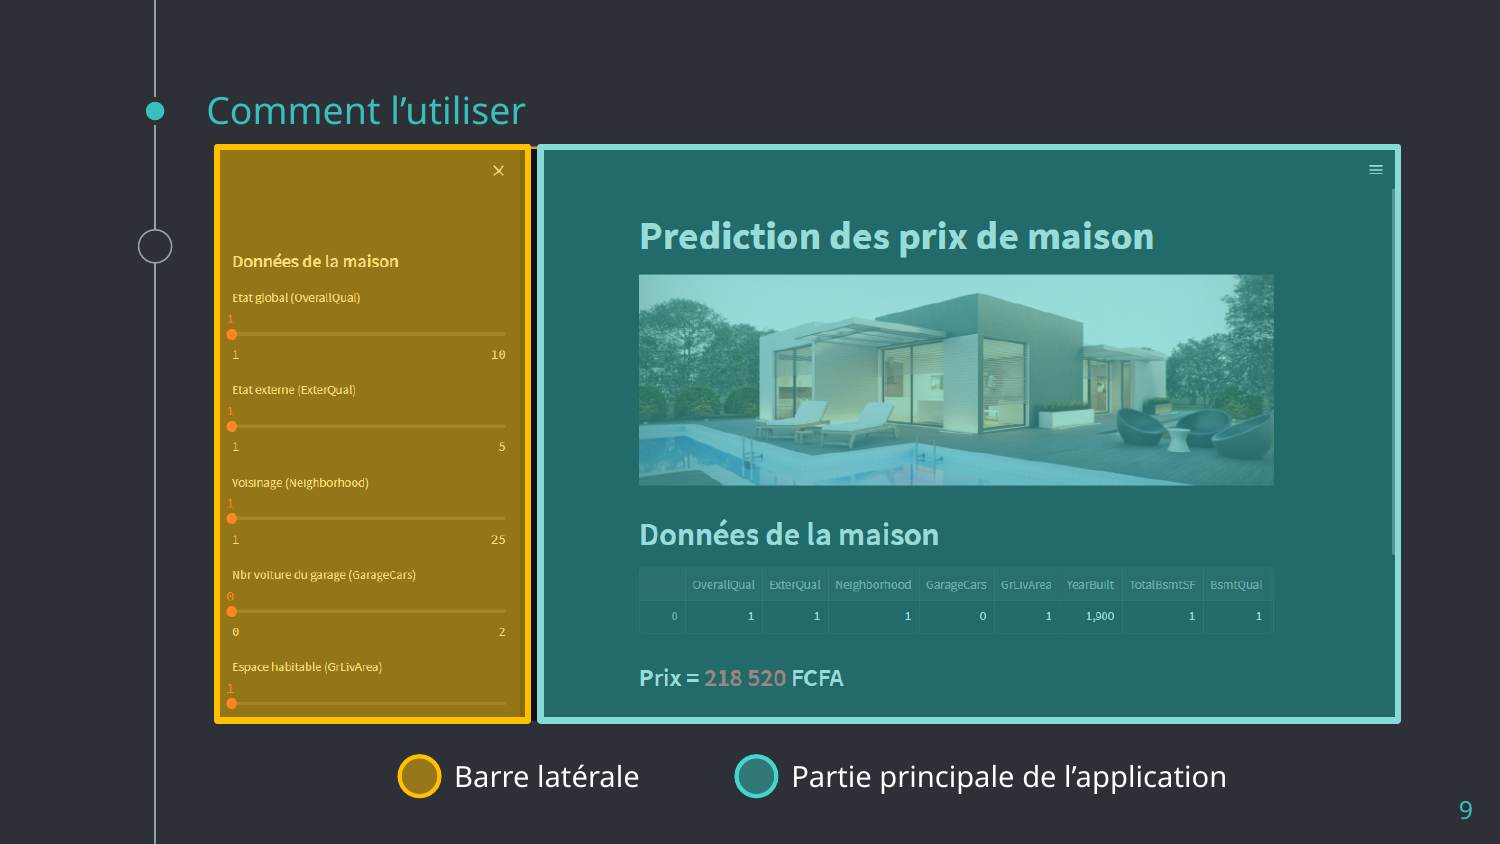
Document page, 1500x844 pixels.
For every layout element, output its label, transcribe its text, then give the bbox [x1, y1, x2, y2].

text_box [734, 754, 776, 799]
slide_number 9 [1398, 779, 1489, 832]
title Comment l’utiliser [191, 90, 1317, 147]
picture [216, 146, 1399, 721]
text_box Barre latérale [439, 750, 692, 801]
text_box [397, 754, 439, 799]
text_box Partie principale de l’application [776, 750, 1295, 801]
